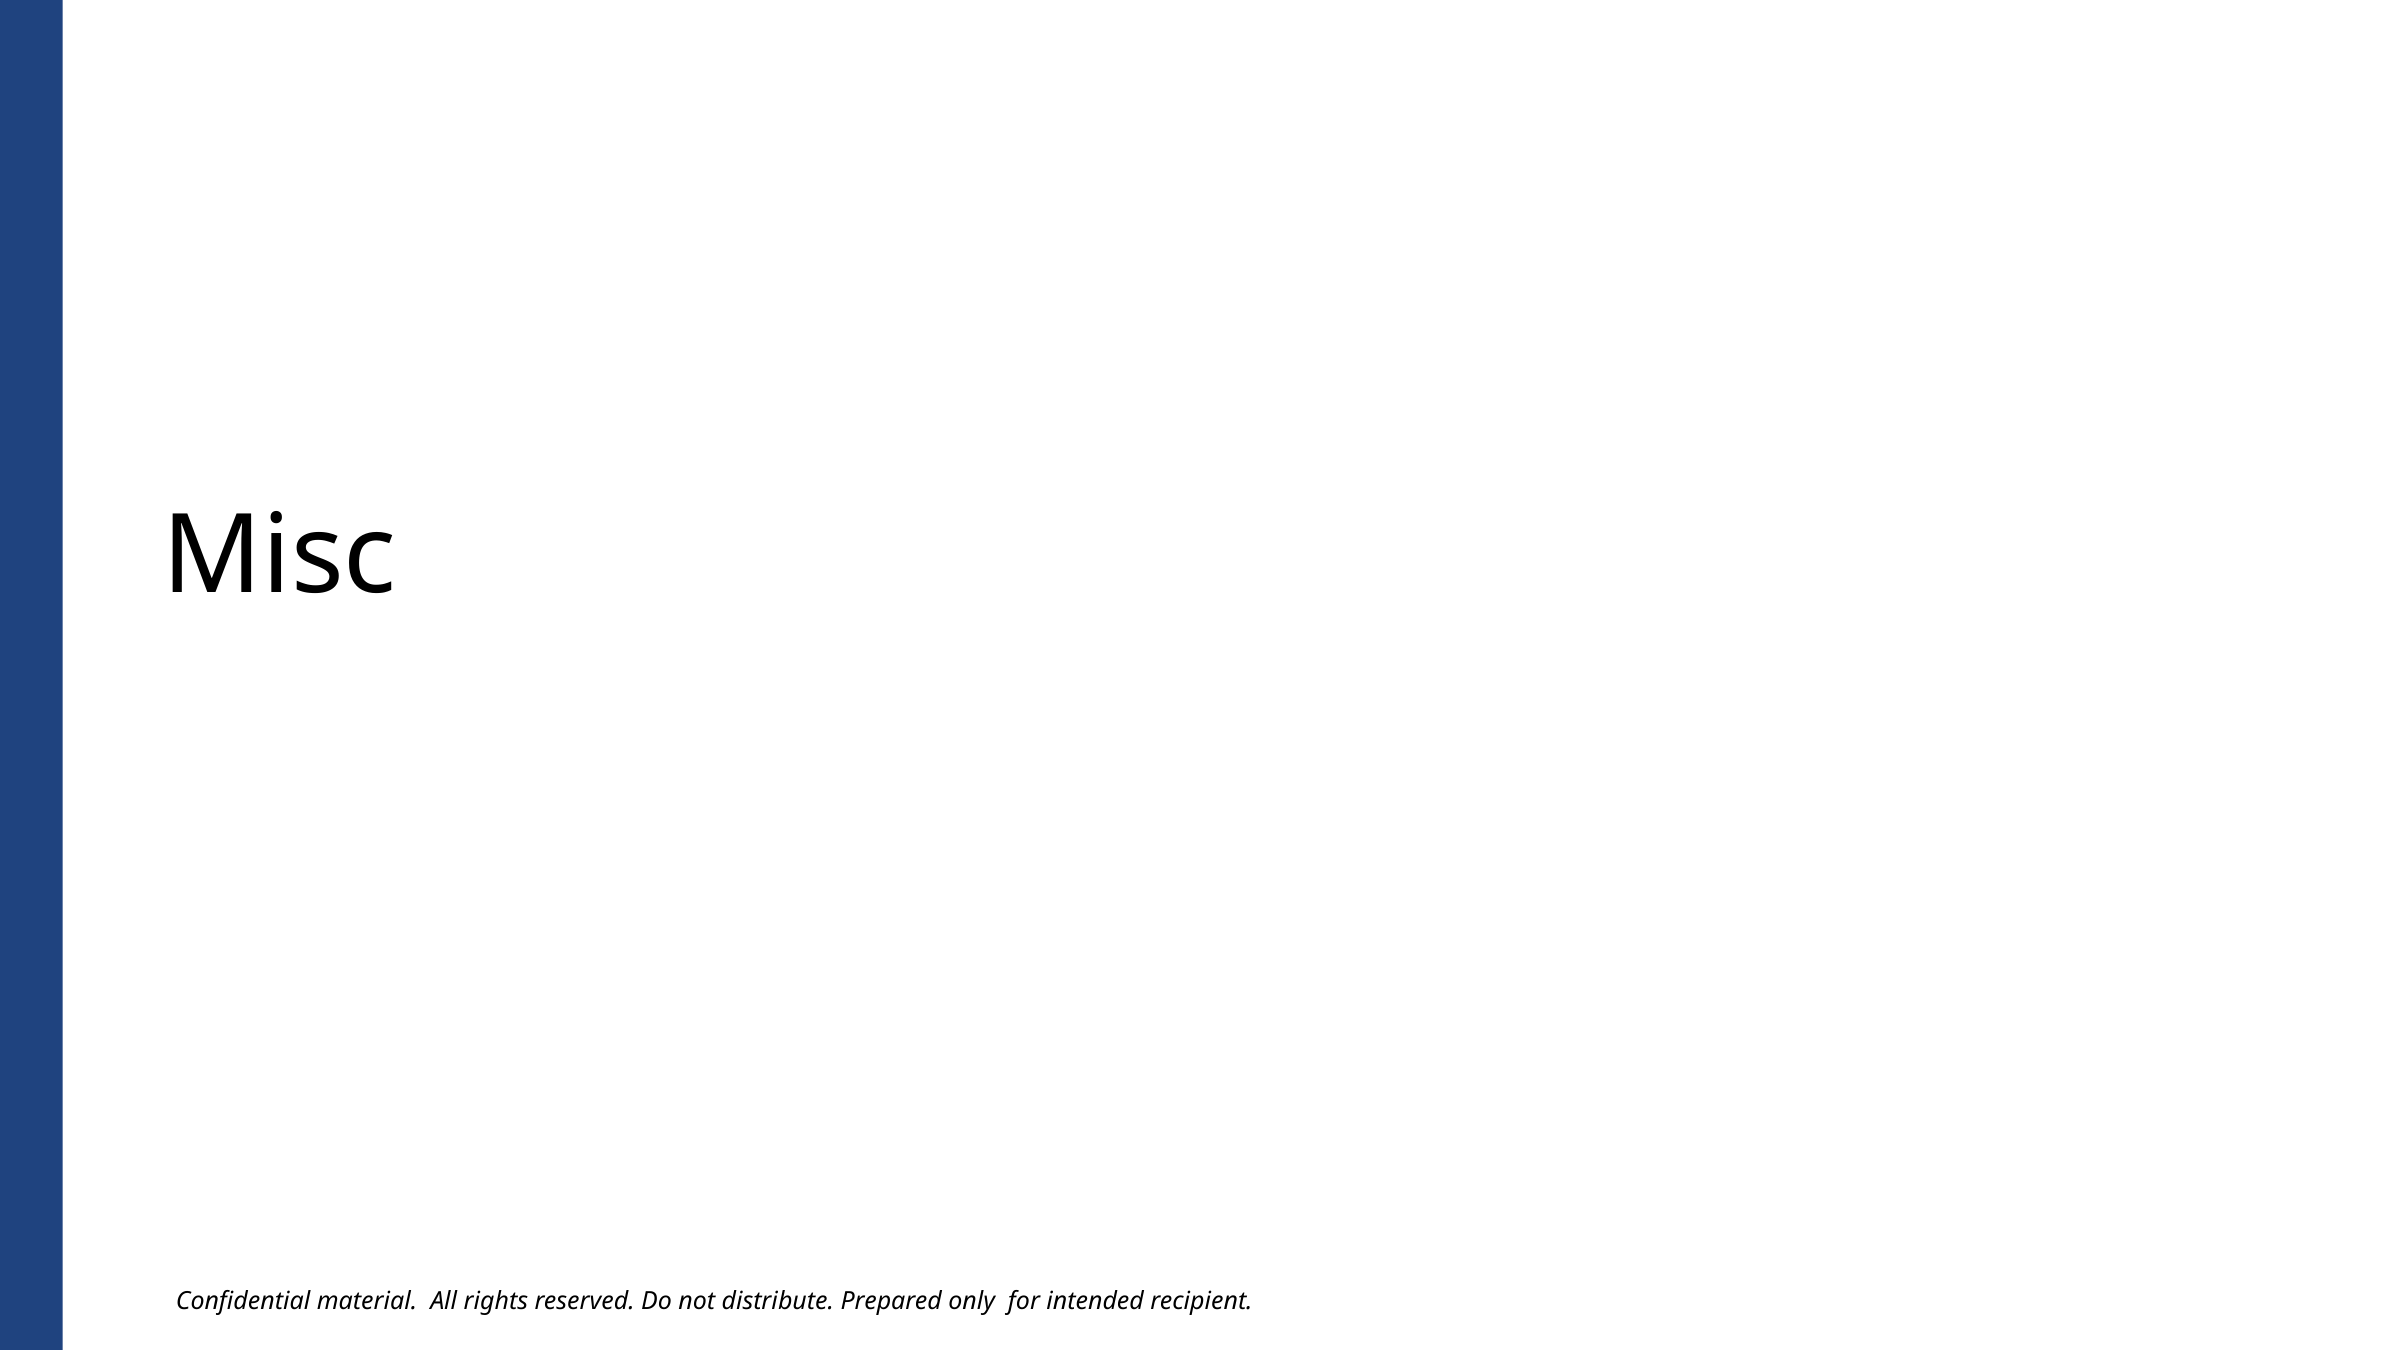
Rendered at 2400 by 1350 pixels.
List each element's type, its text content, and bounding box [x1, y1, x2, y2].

title Misc [147, 426, 2218, 688]
